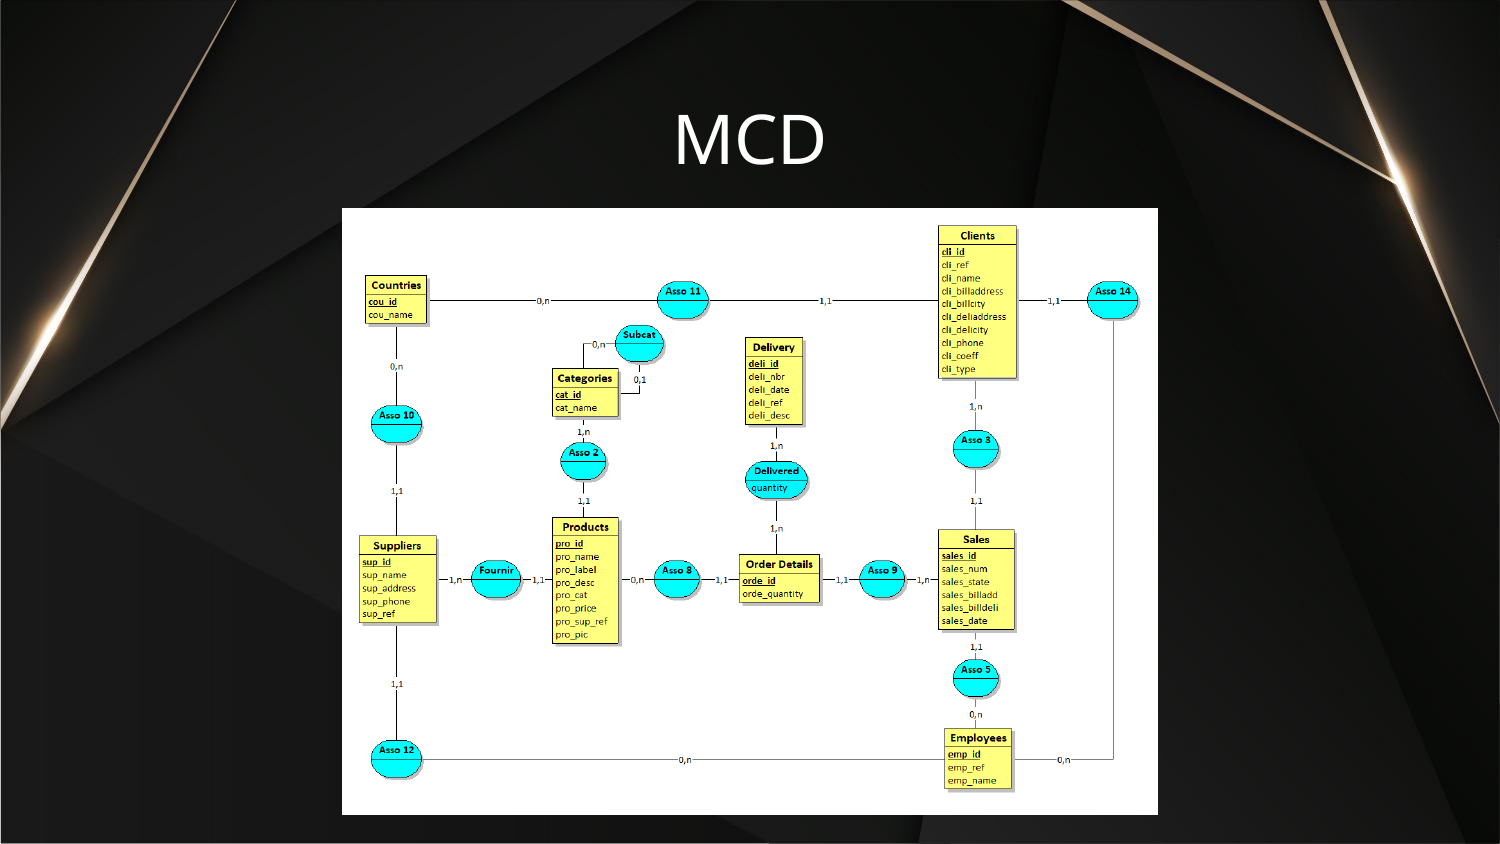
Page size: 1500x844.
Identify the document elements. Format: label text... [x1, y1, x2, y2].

picture [0, 0, 1500, 844]
title MCD [114, 80, 1386, 189]
